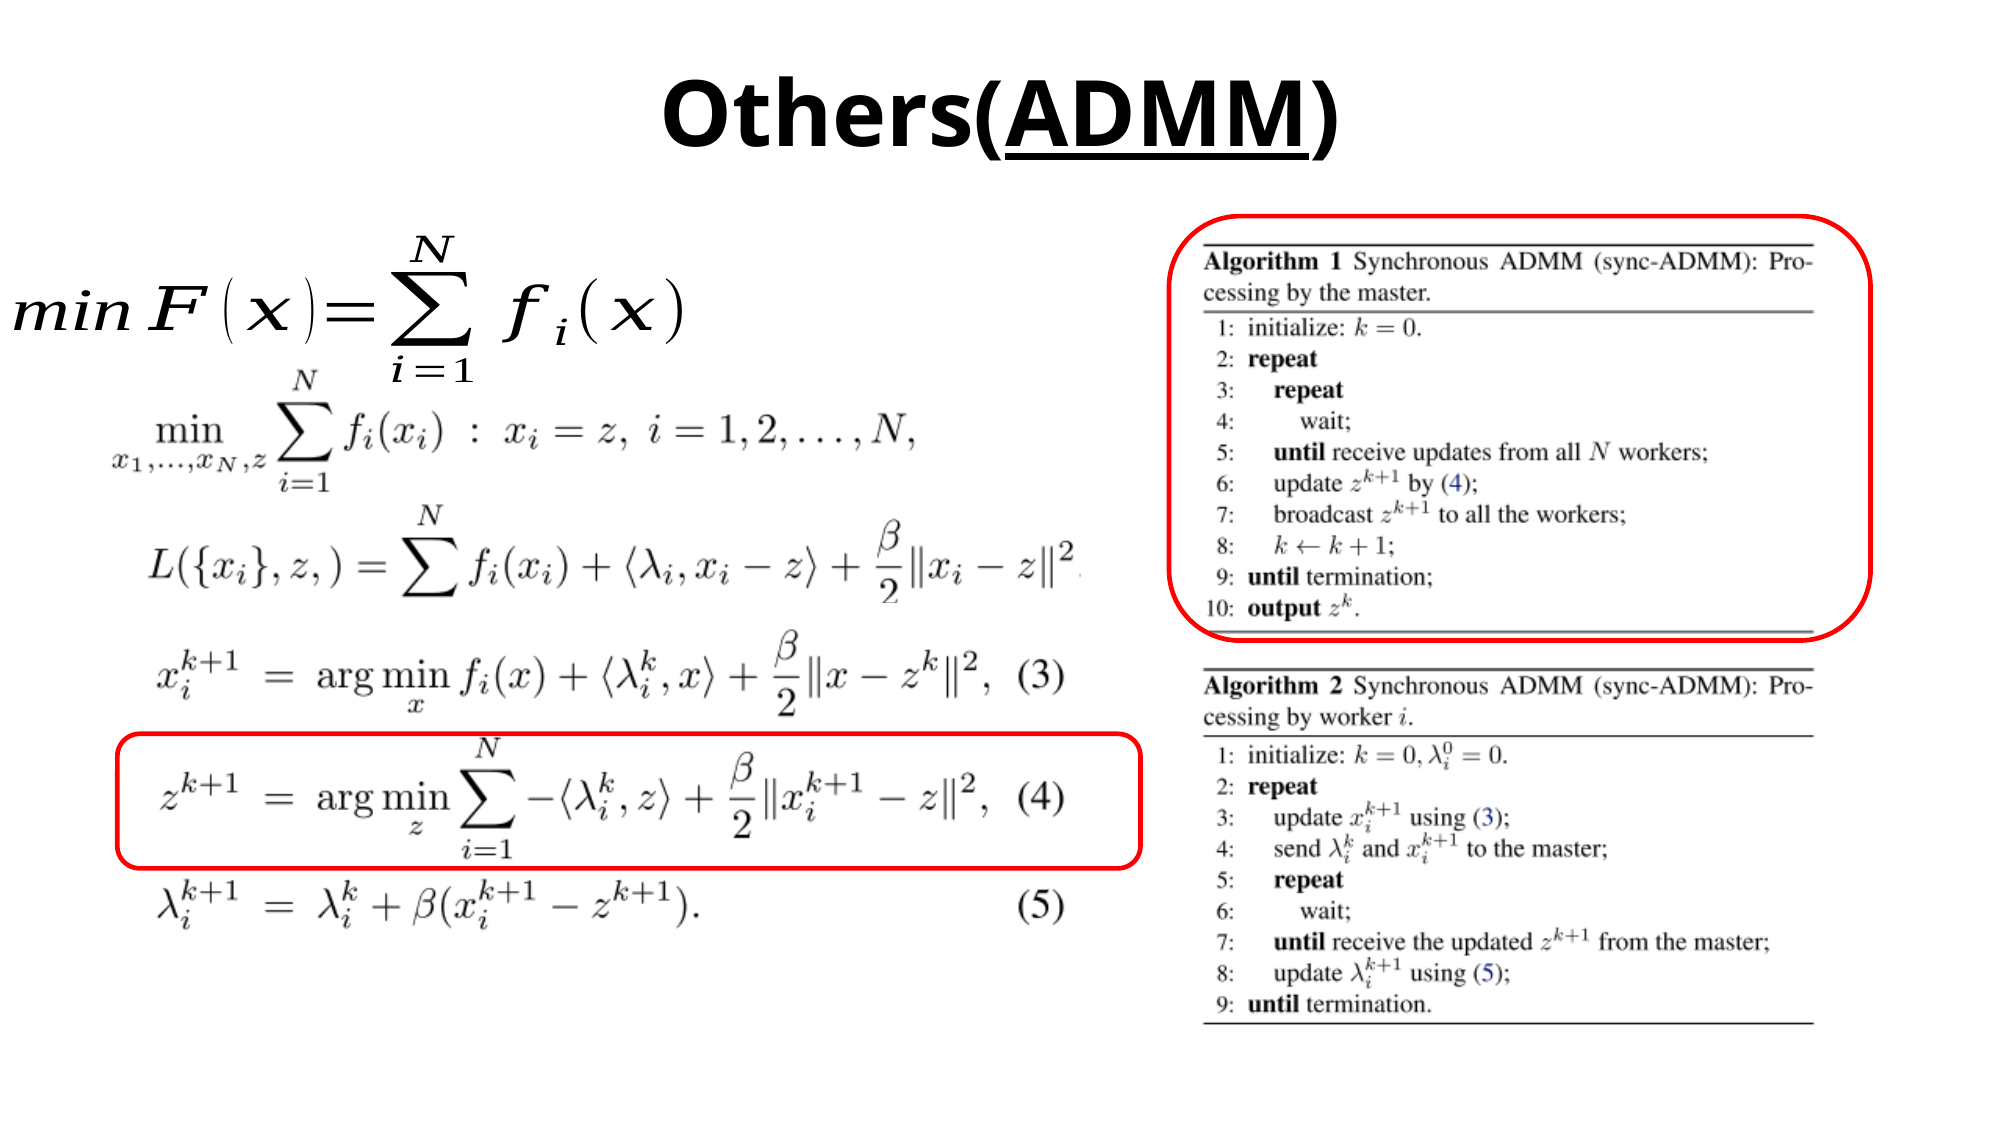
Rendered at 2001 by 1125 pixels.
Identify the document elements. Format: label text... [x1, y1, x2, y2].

text_box [116, 735, 129, 867]
picture [1186, 237, 1843, 1035]
text_box [1188, 215, 1872, 628]
title Others(ADMM) [137, 3, 1863, 222]
text_box [1167, 239, 1186, 618]
text_box [1119, 732, 1142, 870]
picture [52, 352, 1119, 948]
